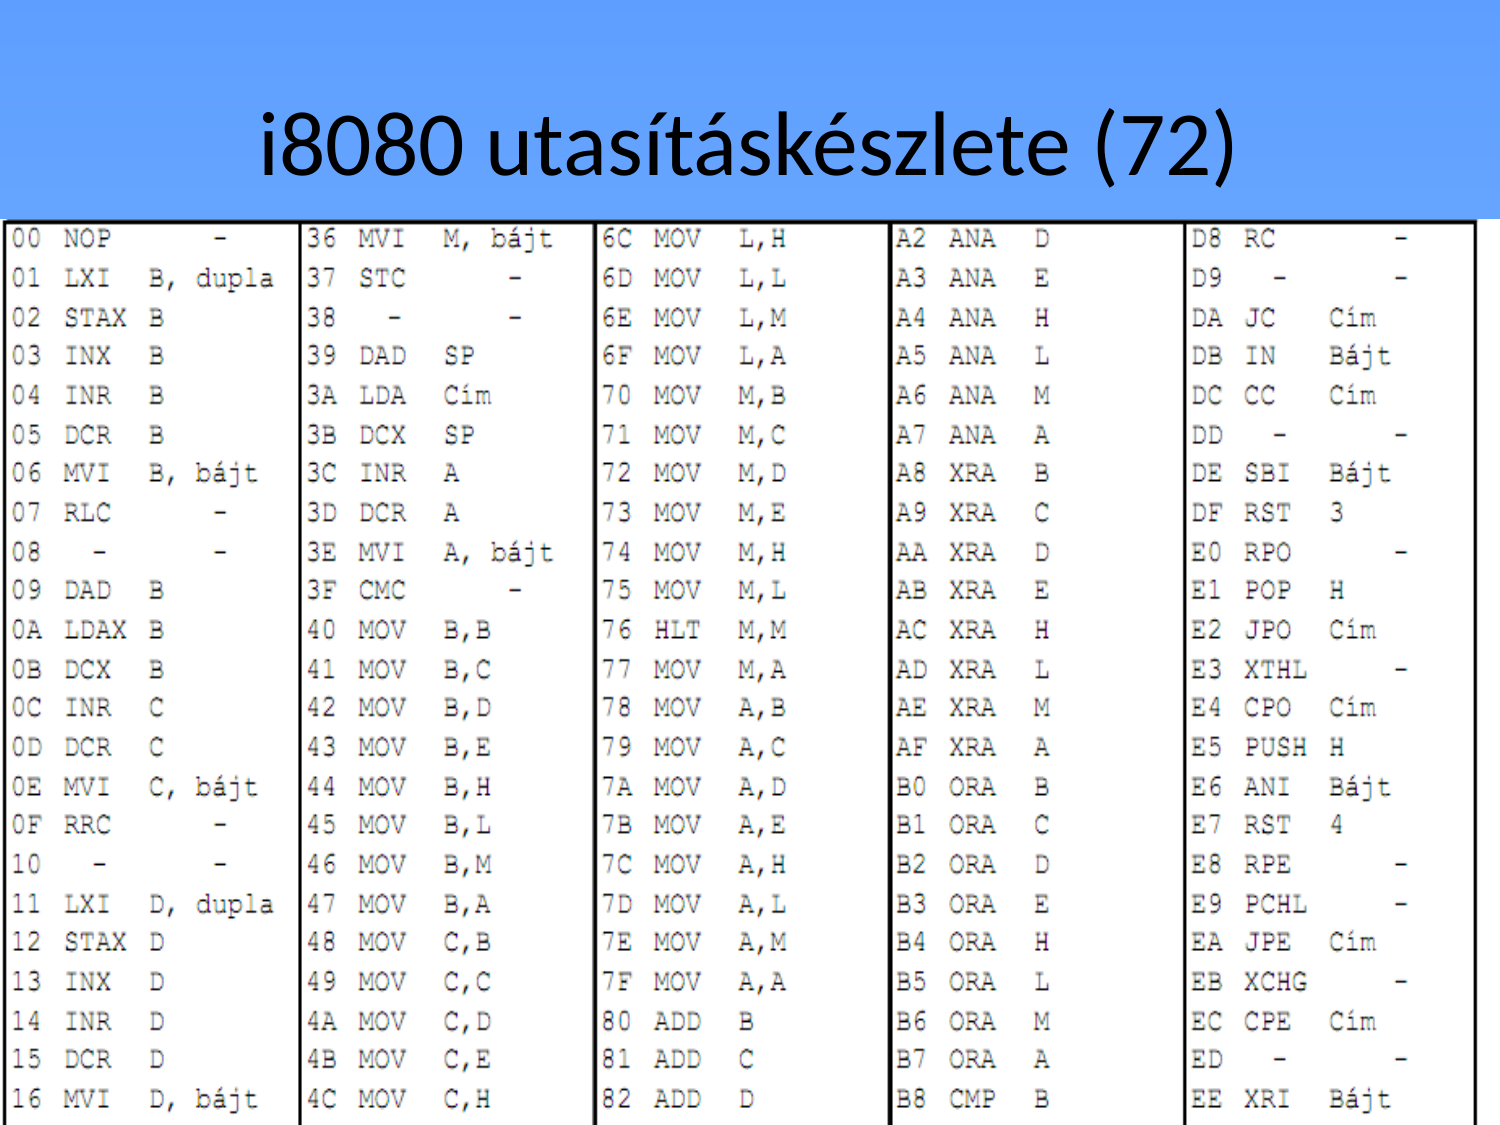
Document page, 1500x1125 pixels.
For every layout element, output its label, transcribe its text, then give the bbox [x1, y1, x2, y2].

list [0, 219, 1500, 1125]
title i8080 utasításkészlete (72) [75, 45, 1425, 218]
